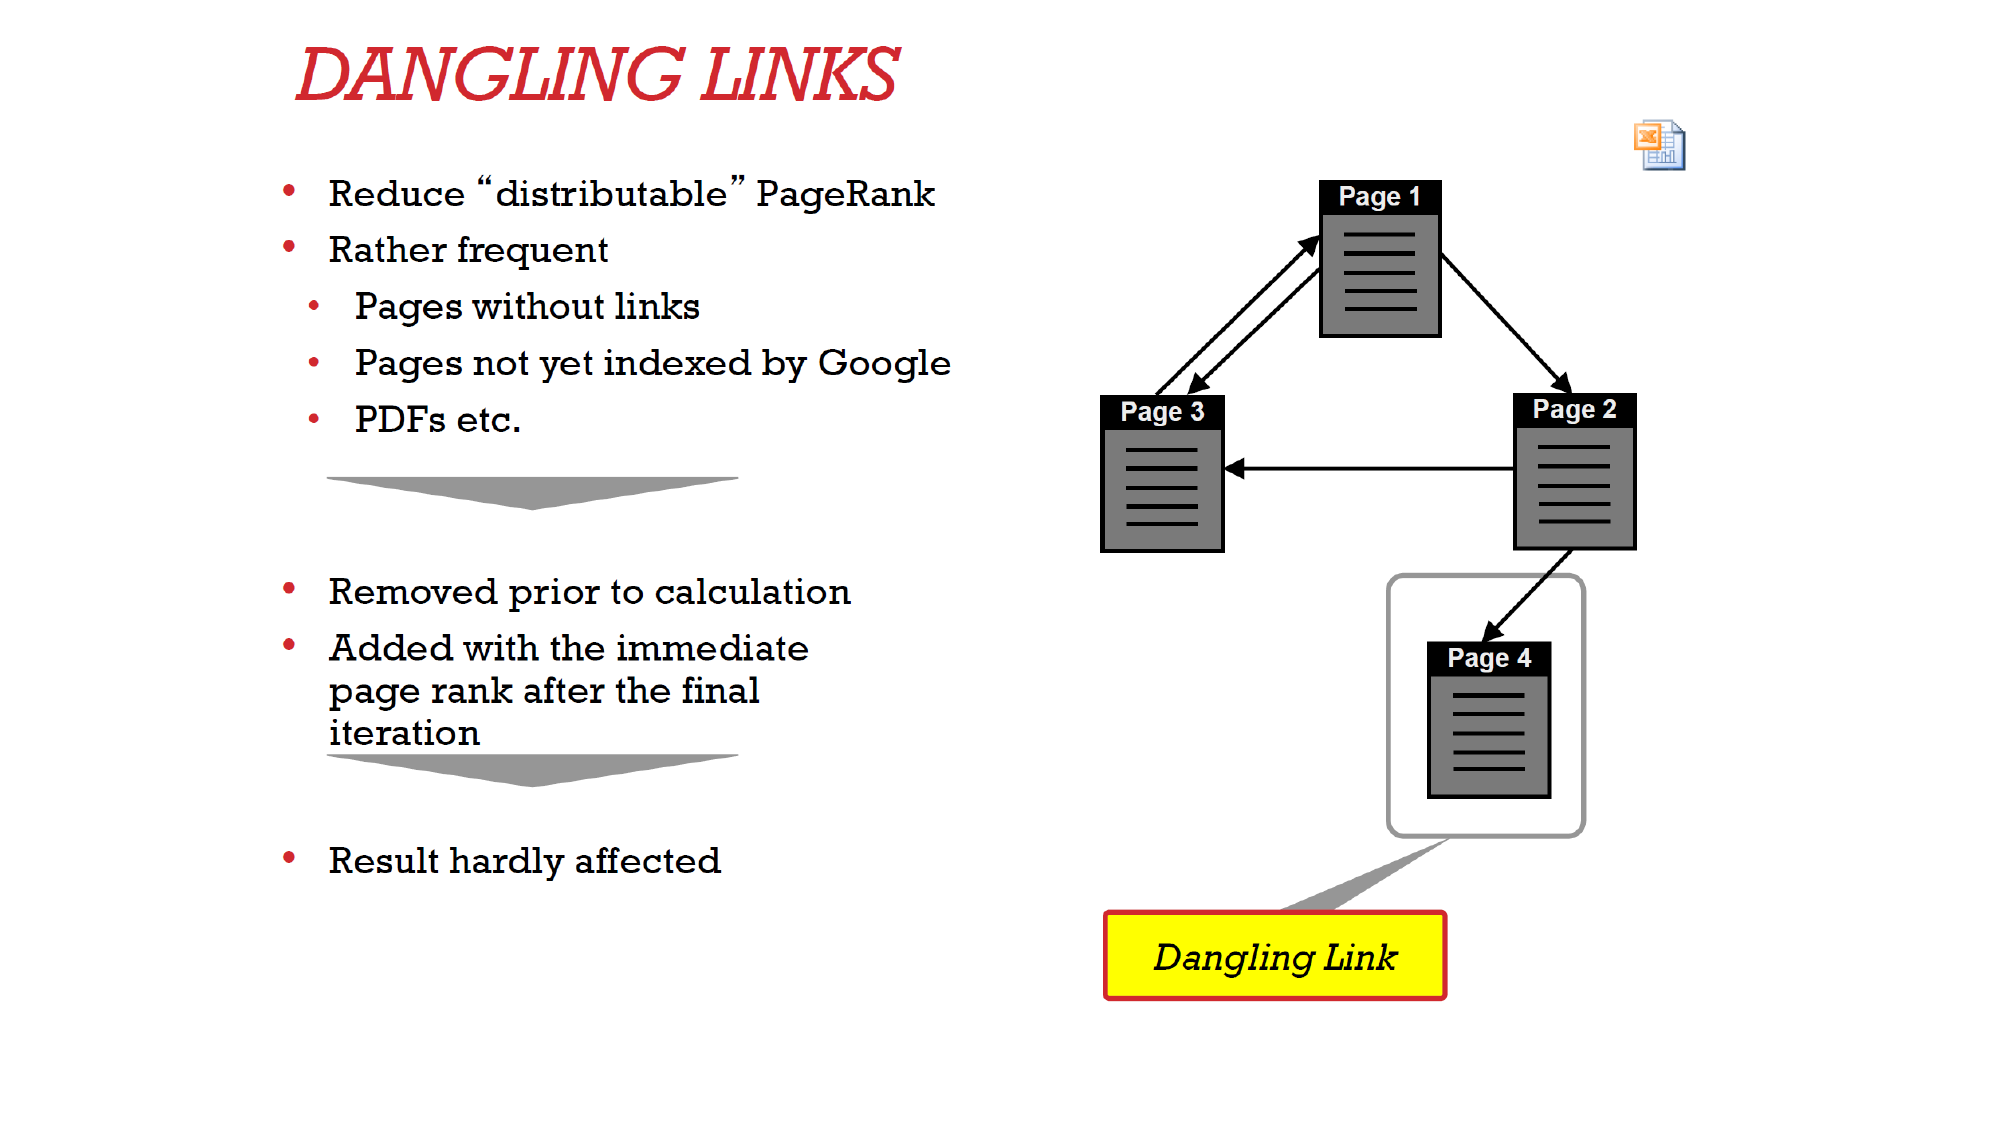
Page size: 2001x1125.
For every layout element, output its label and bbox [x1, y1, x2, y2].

picture [234, 21, 1705, 1112]
